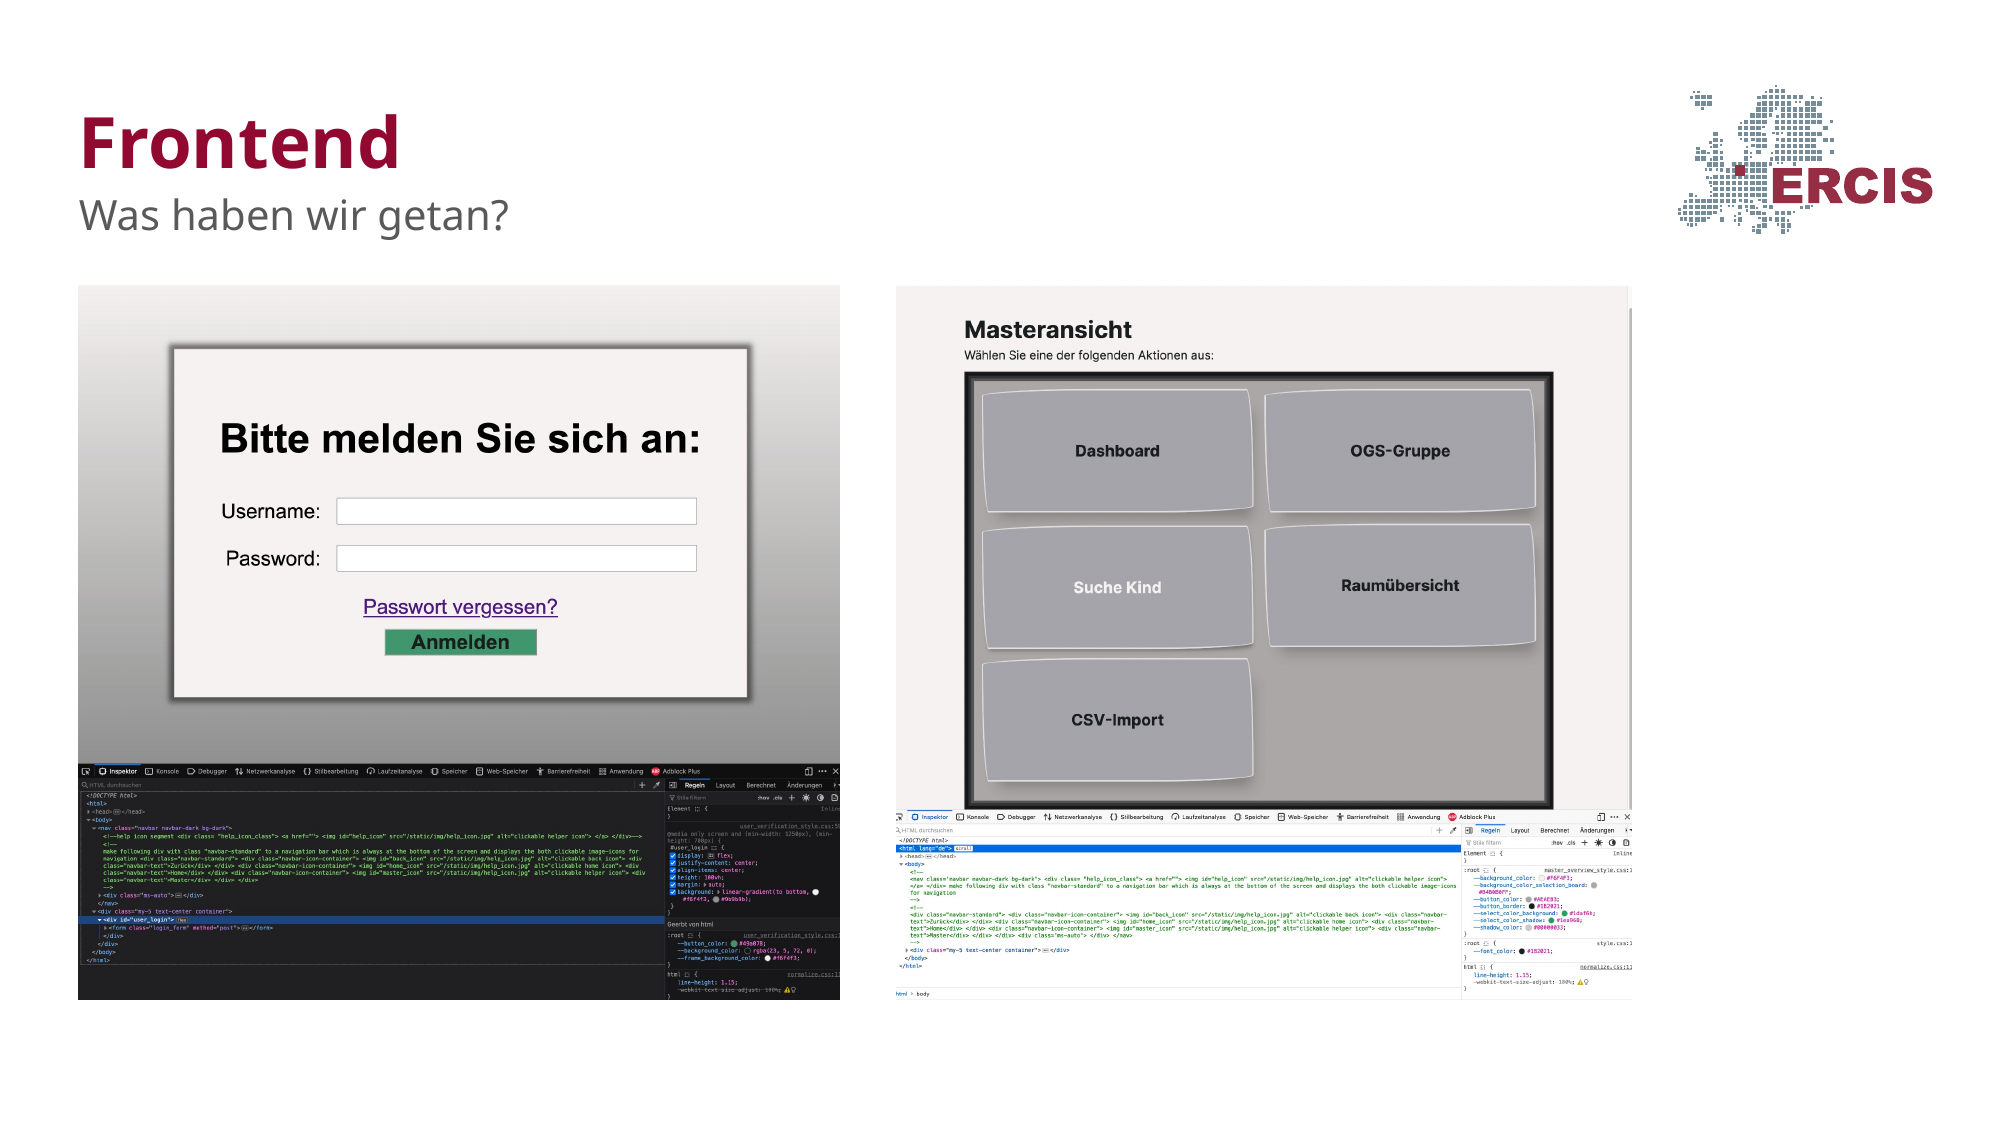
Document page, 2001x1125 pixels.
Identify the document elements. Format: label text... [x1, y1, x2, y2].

picture [78, 285, 840, 1000]
picture [896, 286, 1633, 1000]
list Was haben wir getan? [78, 194, 1632, 240]
title Frontend [78, 84, 1632, 184]
